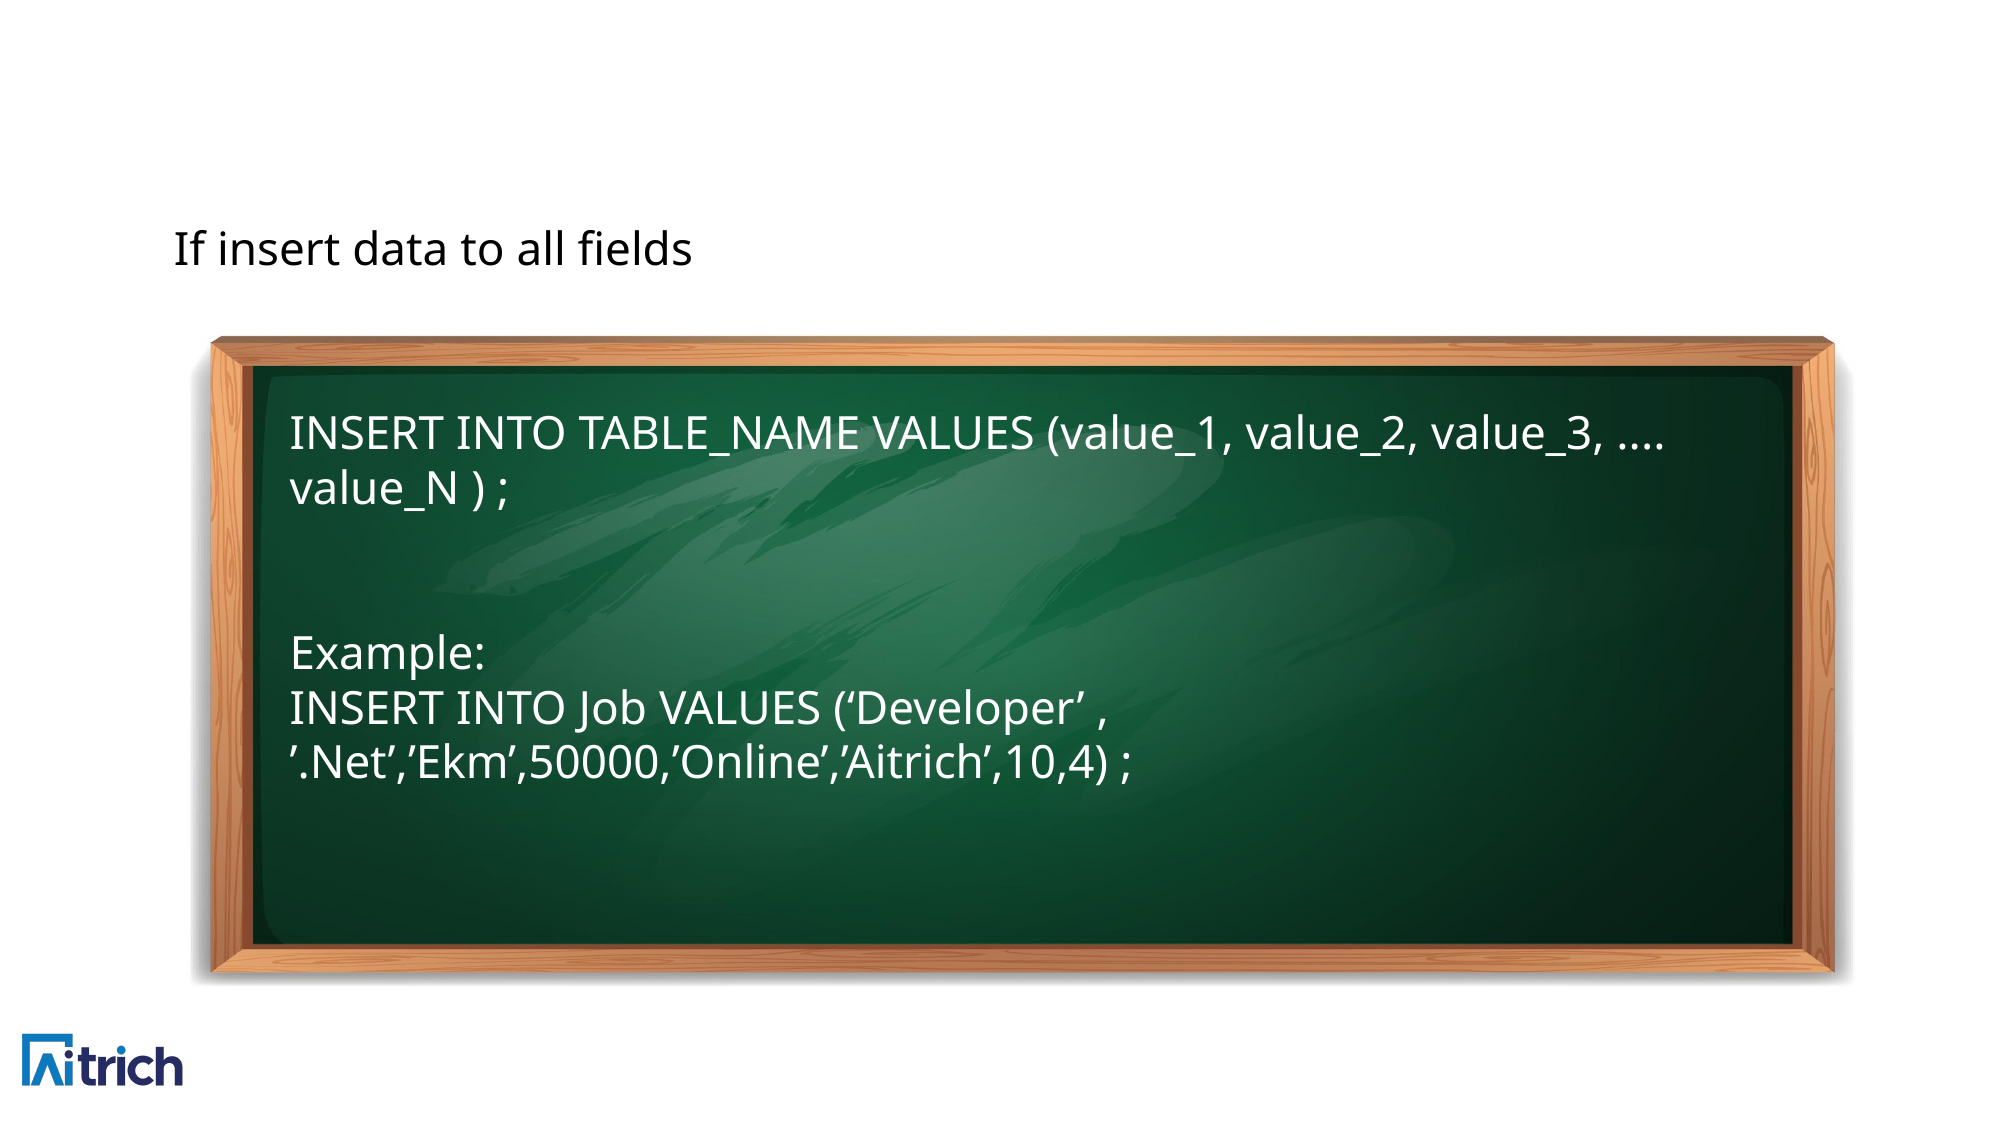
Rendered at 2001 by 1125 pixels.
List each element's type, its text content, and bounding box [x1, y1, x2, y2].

picture [20, 1032, 184, 1087]
text_box If insert data to all fields [158, 157, 1887, 283]
picture [157, 323, 1887, 999]
